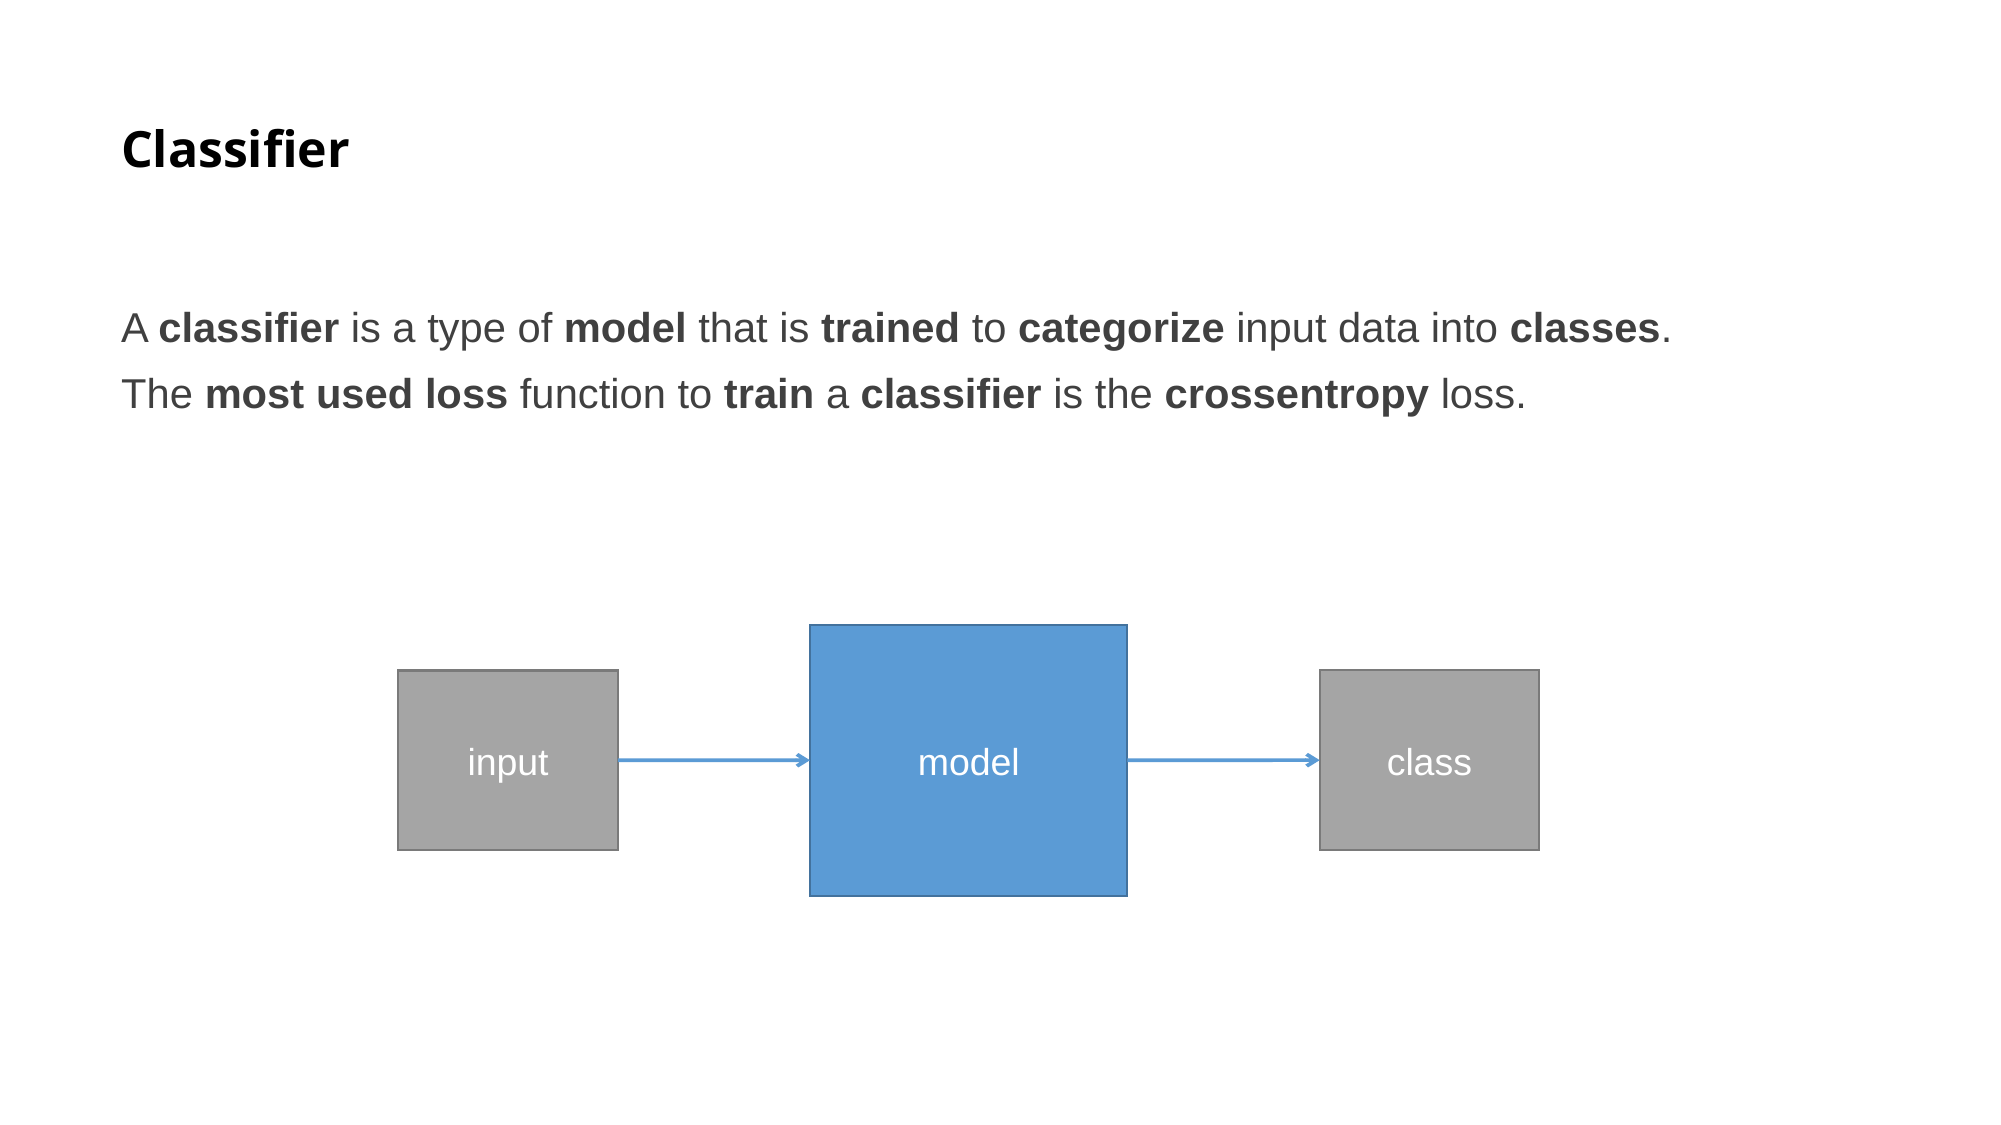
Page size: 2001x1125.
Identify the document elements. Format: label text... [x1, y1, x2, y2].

title Classifier [106, 42, 1832, 260]
list A classifier is a type of model that is trained to categorize input data into classes. The most used loss function to train a classifier is the crossentropy loss. [106, 299, 1832, 503]
text_box input [397, 669, 619, 851]
text_box class [1319, 669, 1540, 851]
text_box model [809, 624, 1128, 897]
